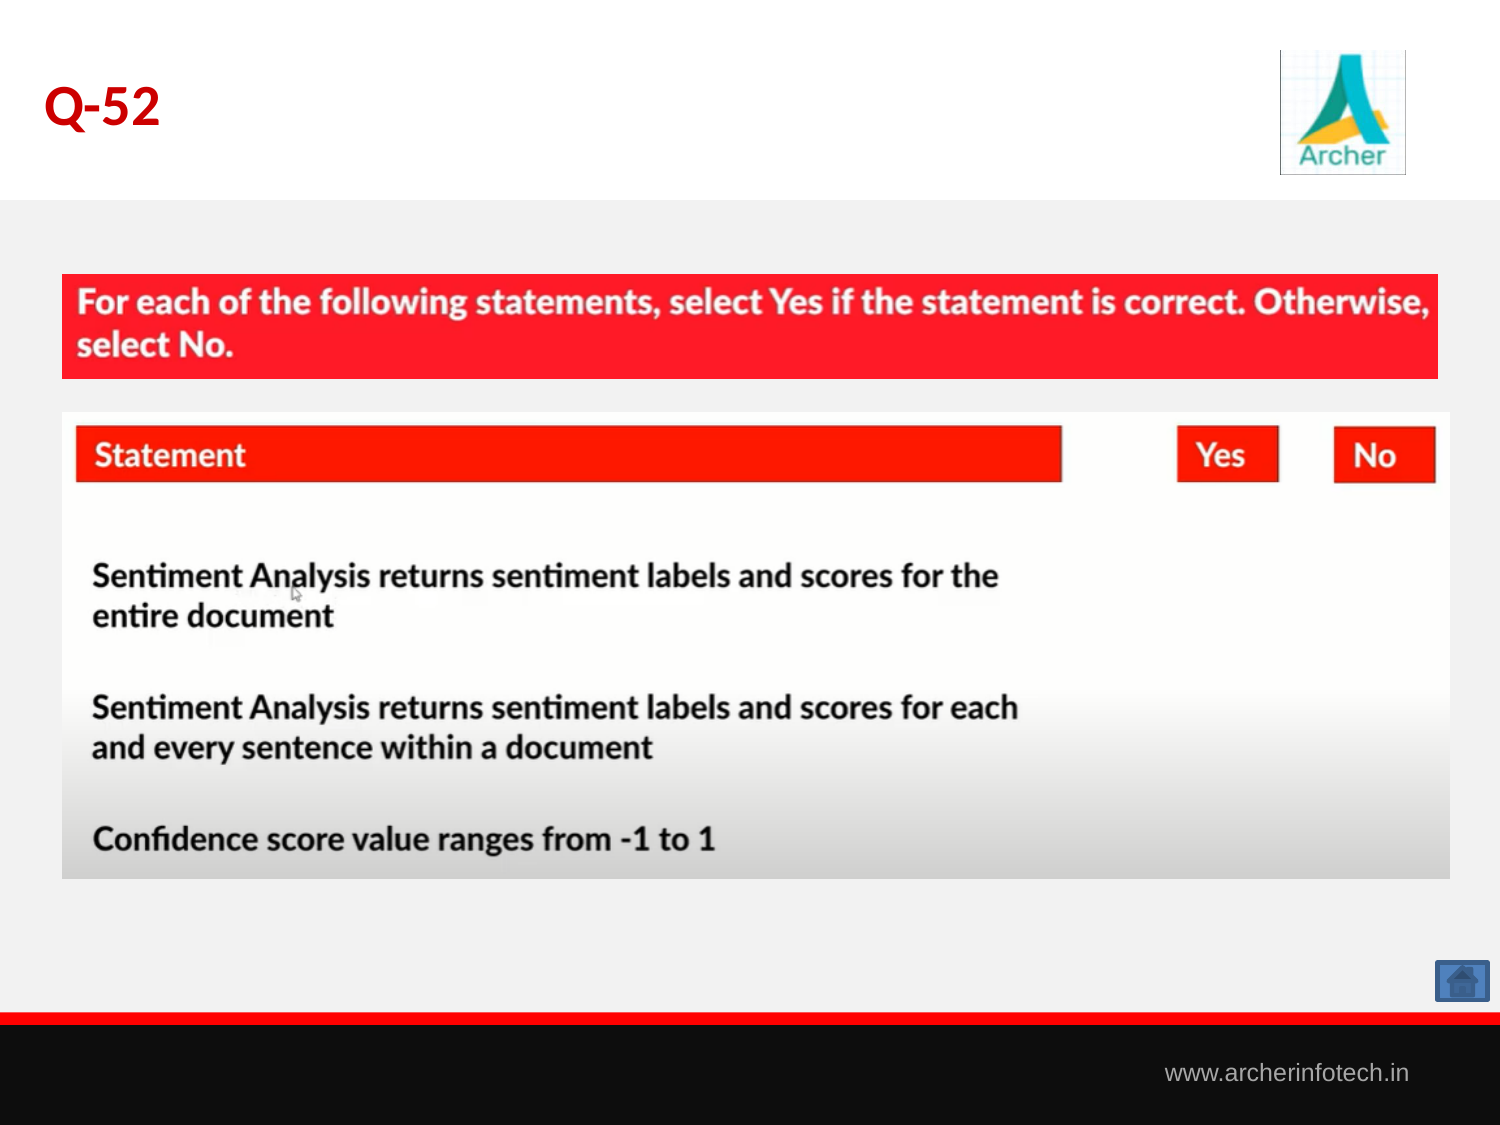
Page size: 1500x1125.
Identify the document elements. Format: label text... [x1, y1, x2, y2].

picture [62, 412, 1451, 879]
text_box [1435, 960, 1490, 1002]
title Q-52 [29, 37, 805, 168]
picture [1280, 50, 1406, 175]
picture [62, 274, 1438, 379]
